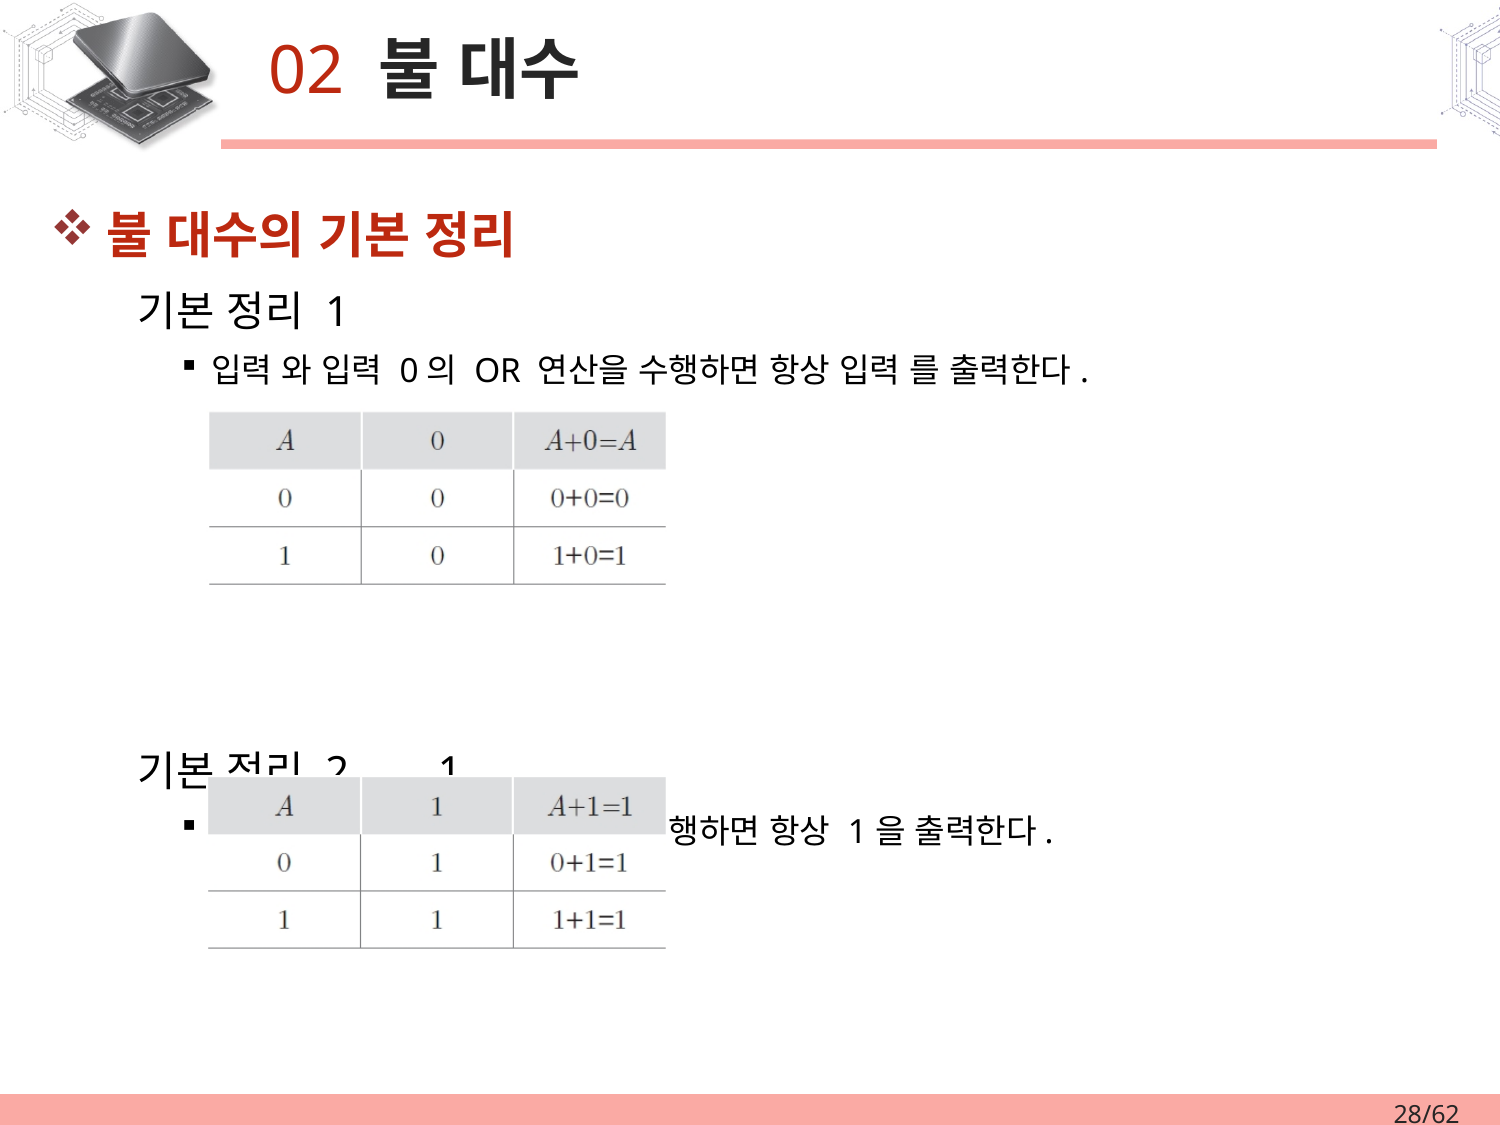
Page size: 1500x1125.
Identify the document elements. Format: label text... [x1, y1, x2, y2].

picture [0, 1, 221, 156]
text_box 02 불 대수 [253, 19, 1414, 115]
picture [206, 774, 668, 952]
picture [206, 408, 668, 587]
picture [1437, 0, 1500, 154]
